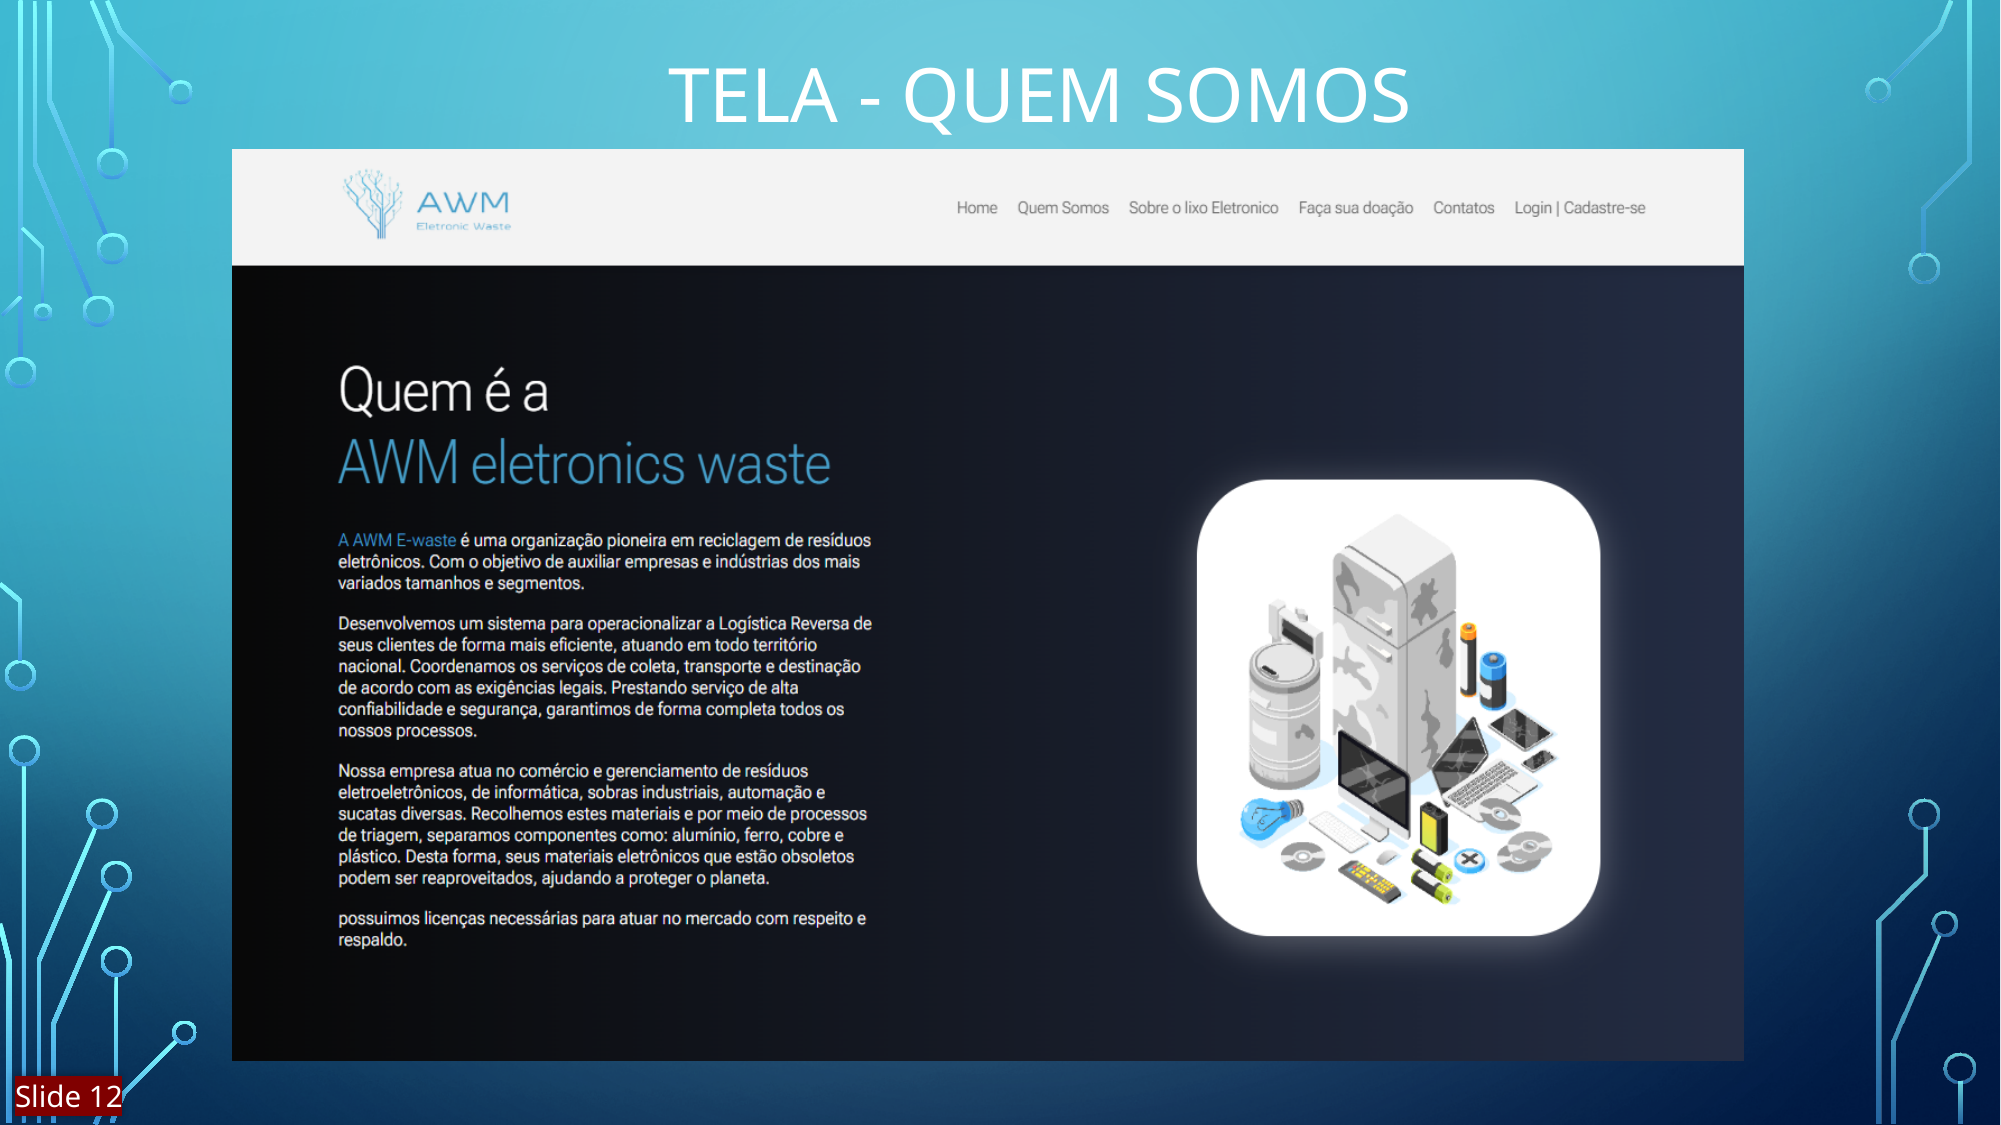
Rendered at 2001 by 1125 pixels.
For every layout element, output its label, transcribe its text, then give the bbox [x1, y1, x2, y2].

text_box Slide 12 [0, 1070, 162, 1125]
picture [231, 148, 1745, 1061]
title Tela - Quem somos [607, 28, 1473, 148]
